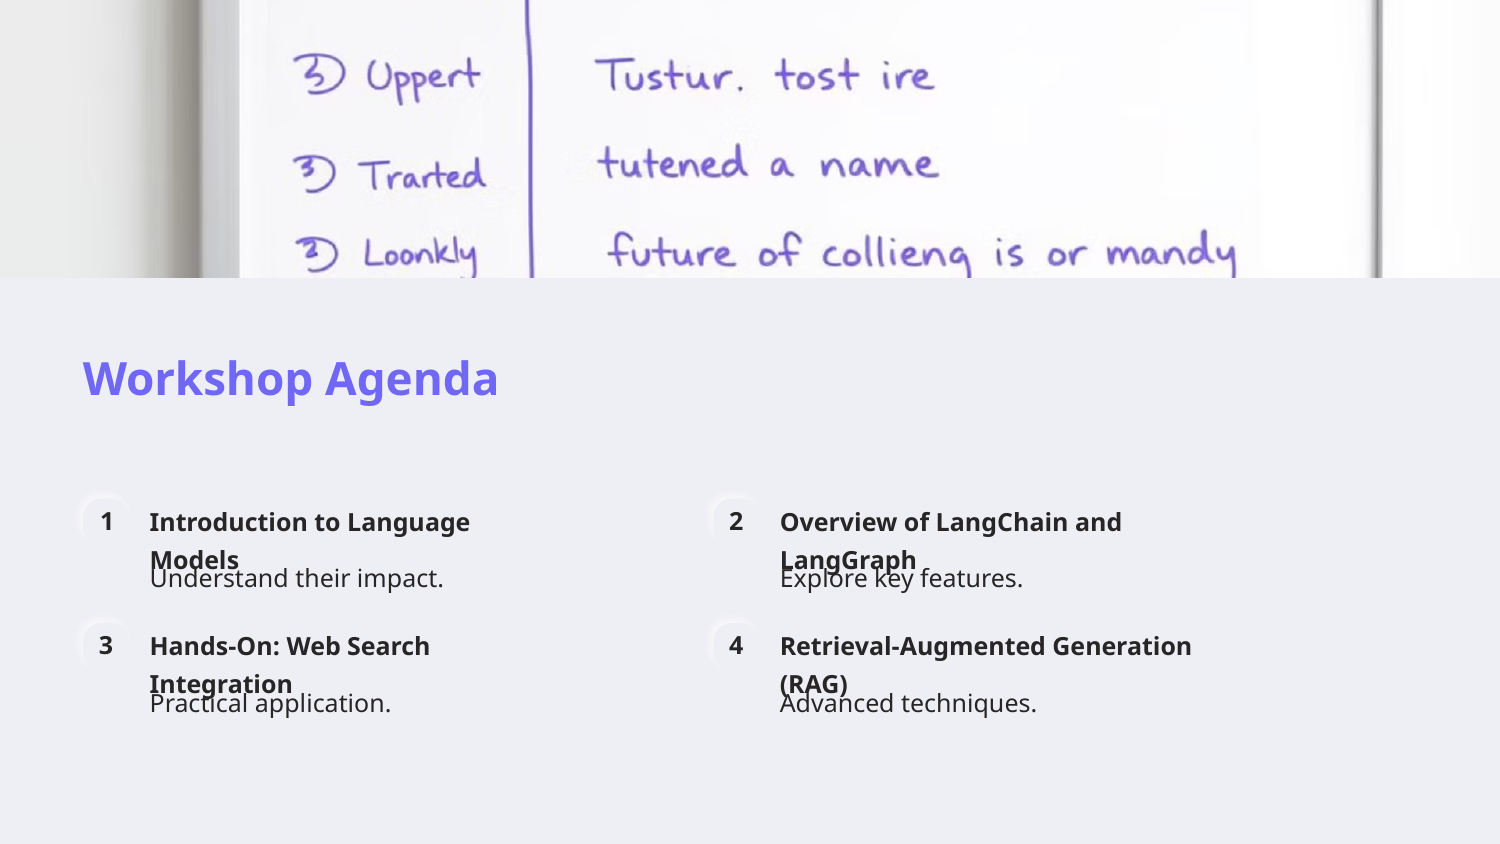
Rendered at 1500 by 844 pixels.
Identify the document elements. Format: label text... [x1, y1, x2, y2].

text_box Retrieval-Augmented Generation (RAG) [779, 622, 1249, 658]
text_box Understand their impact. [149, 545, 693, 579]
text_box [713, 622, 760, 670]
text_box [713, 498, 760, 546]
text_box [83, 622, 130, 670]
picture [0, 0, 1500, 278]
text_box Workshop Agenda [82, 335, 1019, 453]
text_box Overview of LangChain and LangGraph [779, 498, 1239, 533]
text_box [83, 498, 130, 546]
text_box Practical application. [149, 669, 693, 703]
text_box Explore key features. [779, 545, 1323, 579]
text_box Introduction to Language Models [149, 498, 542, 533]
text_box Advanced techniques. [779, 669, 1323, 703]
text_box 1 [100, 505, 112, 539]
text_box 3 [97, 629, 115, 663]
text_box 2 [727, 505, 746, 539]
text_box Hands-On: Web Search Integration [149, 622, 562, 658]
text_box 4 [726, 629, 746, 663]
